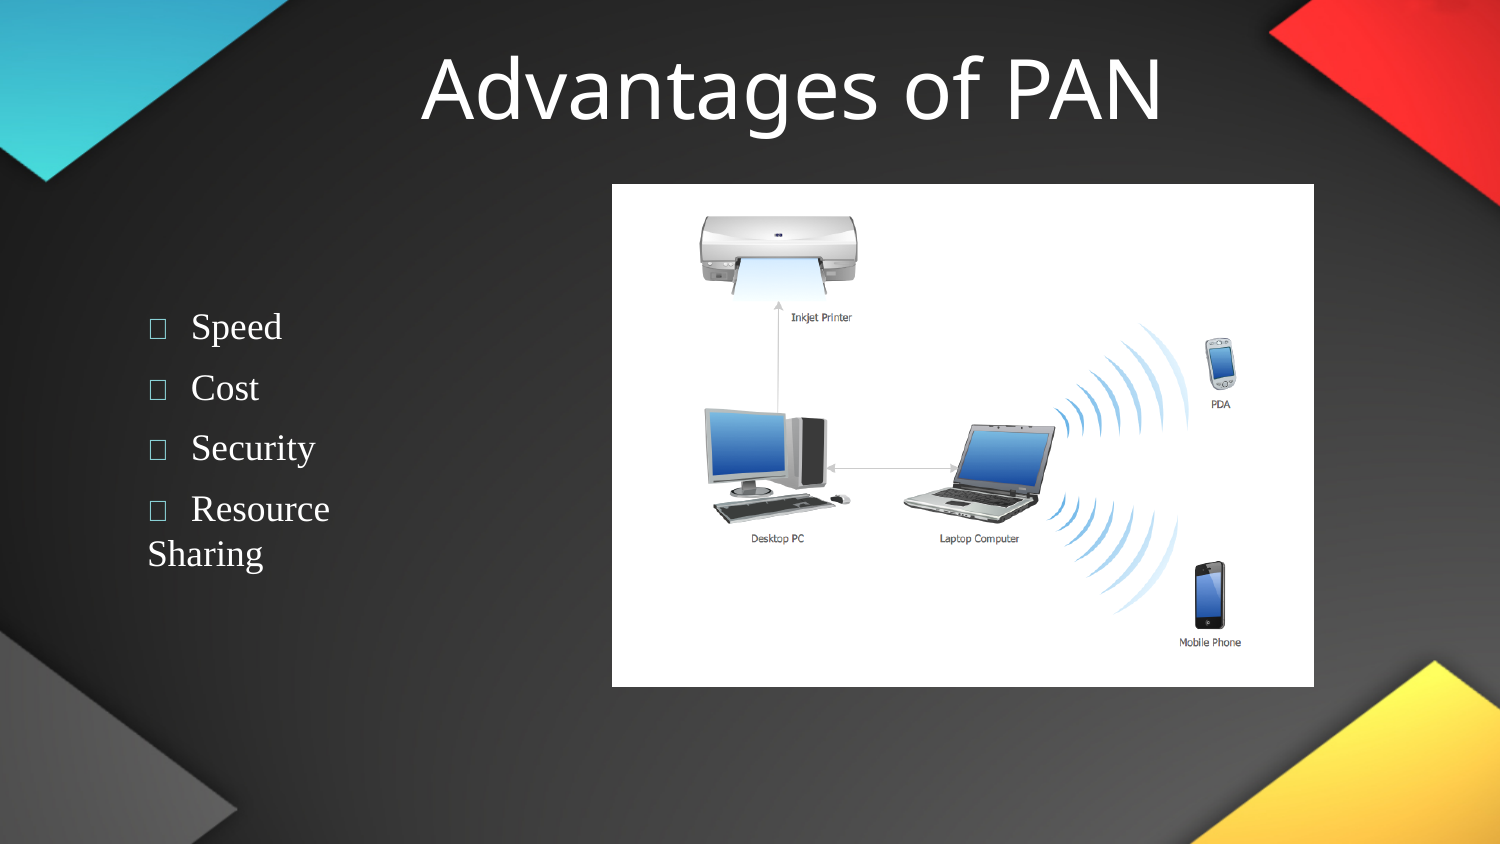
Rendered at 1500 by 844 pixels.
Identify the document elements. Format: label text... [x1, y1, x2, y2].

picture [0, 0, 1500, 844]
text_box  Speed  Cost  Security  Resource Sharing [145, 285, 457, 574]
title Advantages of PAN [337, 14, 1249, 157]
